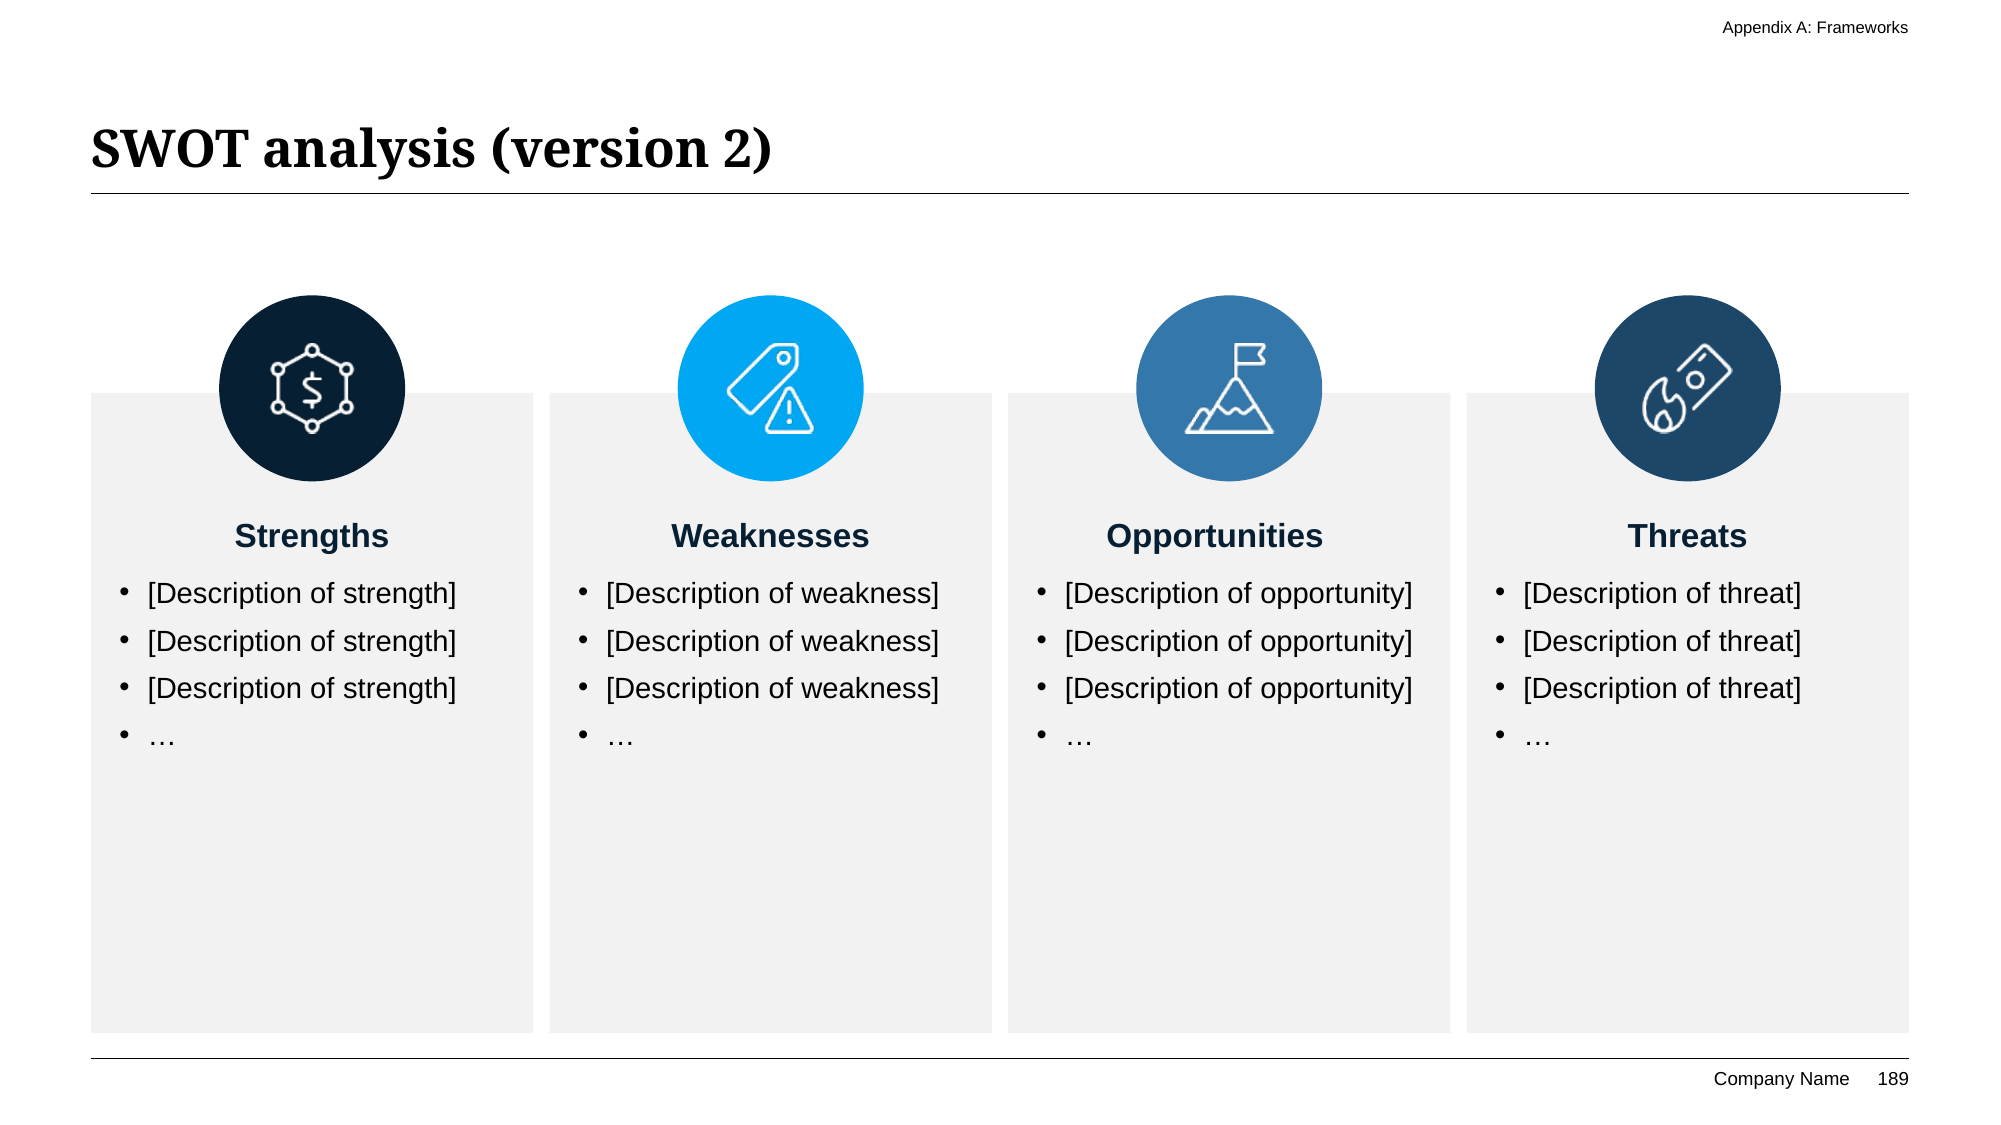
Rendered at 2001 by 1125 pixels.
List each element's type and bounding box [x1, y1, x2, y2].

picture [765, 387, 813, 433]
picture [266, 343, 358, 434]
text_box [1008, 295, 1451, 1033]
picture [1642, 343, 1734, 434]
text_box [1466, 295, 1909, 1033]
title [91, 58, 1909, 179]
picture [727, 344, 799, 415]
list [1251, 16, 1909, 37]
text_box [549, 295, 992, 1033]
text_box [91, 295, 534, 1033]
picture [1183, 343, 1275, 434]
